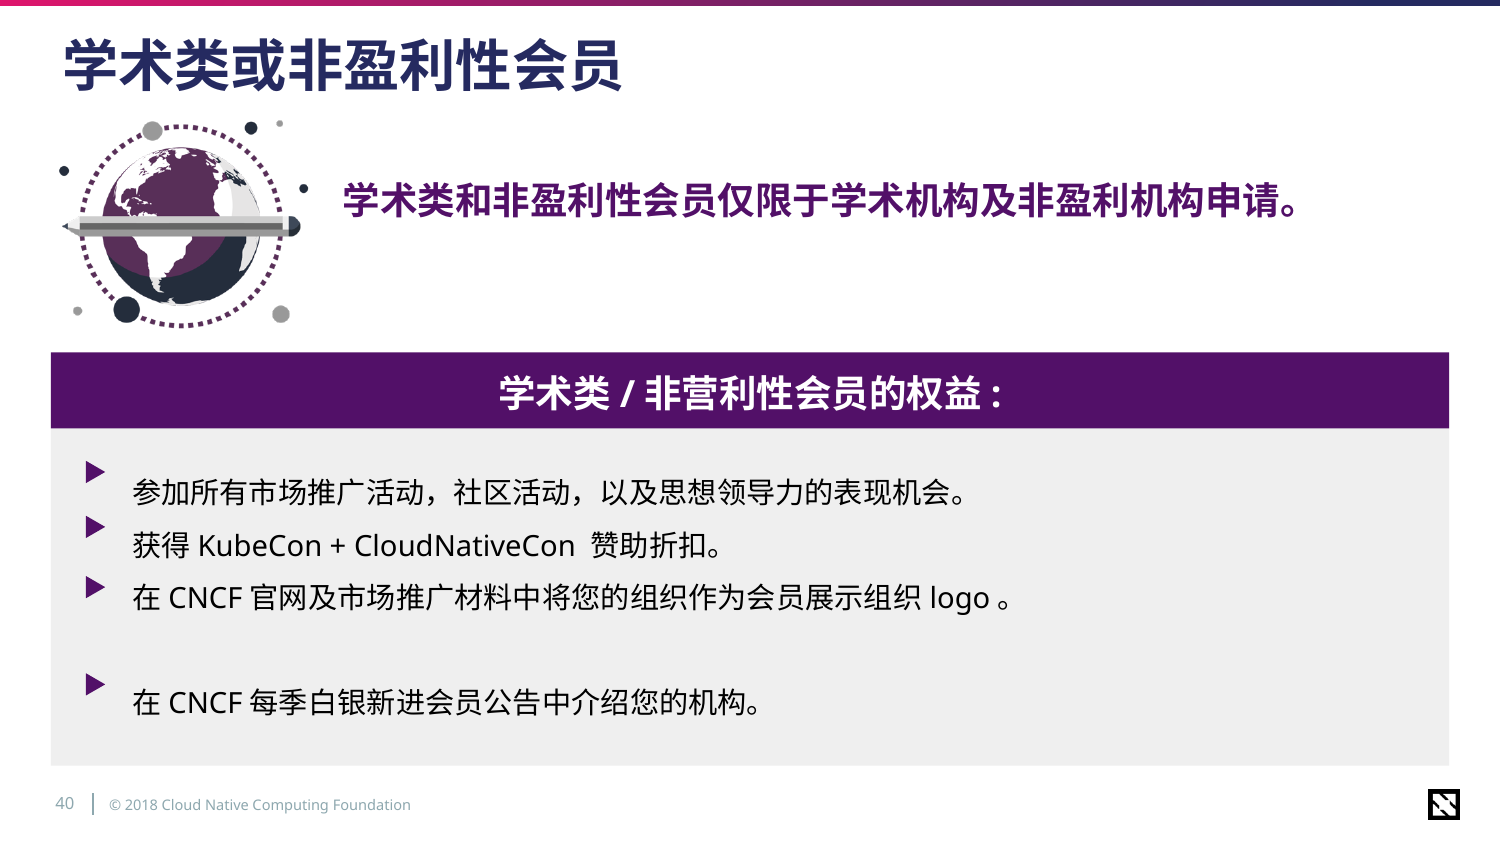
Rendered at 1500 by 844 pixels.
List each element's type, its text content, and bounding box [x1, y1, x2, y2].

title 学术类或非盈利性会员 [42, 27, 1458, 101]
text_box 学术类/非营利性会员的权益: [50, 352, 1450, 429]
text_box [50, 429, 1450, 766]
text_box [85, 515, 106, 538]
text_box [85, 460, 106, 484]
picture [1428, 789, 1460, 820]
text_box 参加所有市场推广活动，社区活动，以及思想领导力的表现机会。 获得KubeCon + CloudNativeCon 赞助折扣。 在CNCF官网及市场推广材料中将您的组织作为会员展示组织logo。 在CNCF每季白银新进会员公告中介绍您的机构。 [42, 449, 1390, 766]
text_box 学术类和非盈利性会员仅限于学术机构及非盈利机构申请。 [327, 155, 1461, 319]
text_box [85, 576, 106, 599]
text_box [85, 673, 106, 696]
picture [49, 104, 313, 345]
